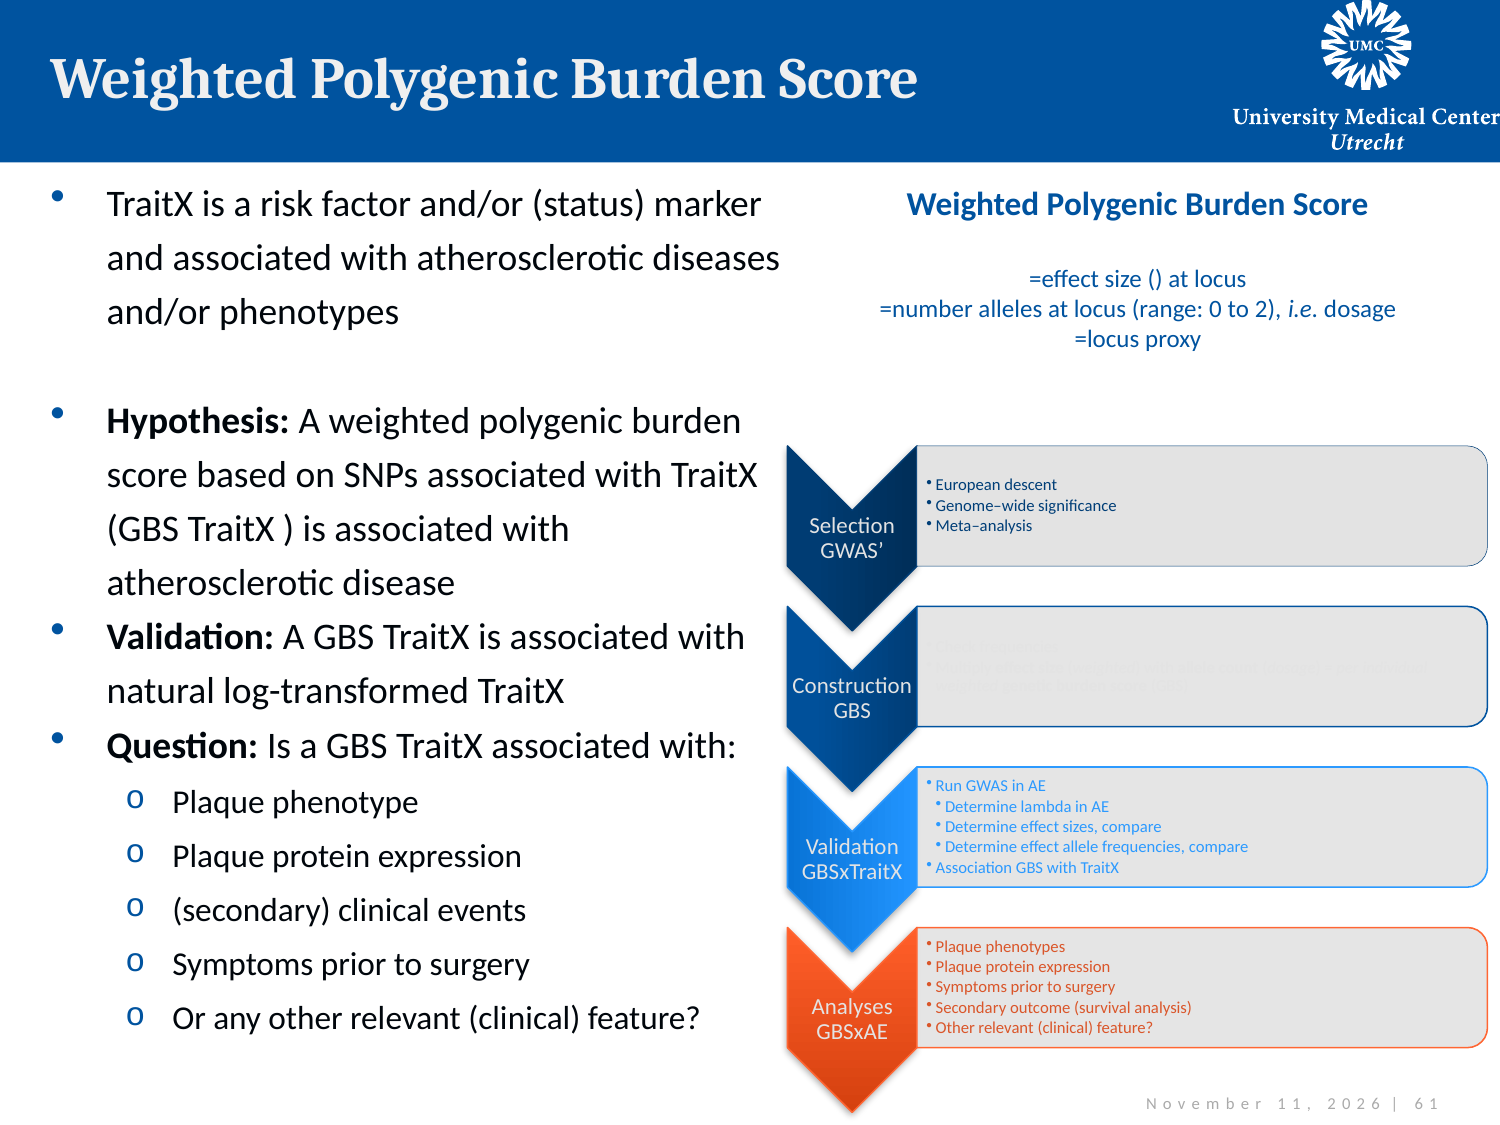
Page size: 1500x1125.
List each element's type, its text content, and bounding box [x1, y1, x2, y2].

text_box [787, 445, 1488, 1113]
list TraitX is a risk factor and/or (status) marker and associated with atherosclerotic diseases and/or phenotypes Hypothesis: A weighted polygenic burden score based on SNPs associated with TraitX (GBS TraitX ) is associated with atherosclerotic disease Validation: A GBS TraitX is associated with natural log-transformed TraitX Question: Is a GBS TraitX associated with: Plaque phenotype Plaque protein expression (secondary) clinical events Symptoms prior to surgery Or any other relevant (clinical) feature? [35, 162, 801, 1078]
title Weighted Polygenic Burden Score [34, 0, 1238, 151]
